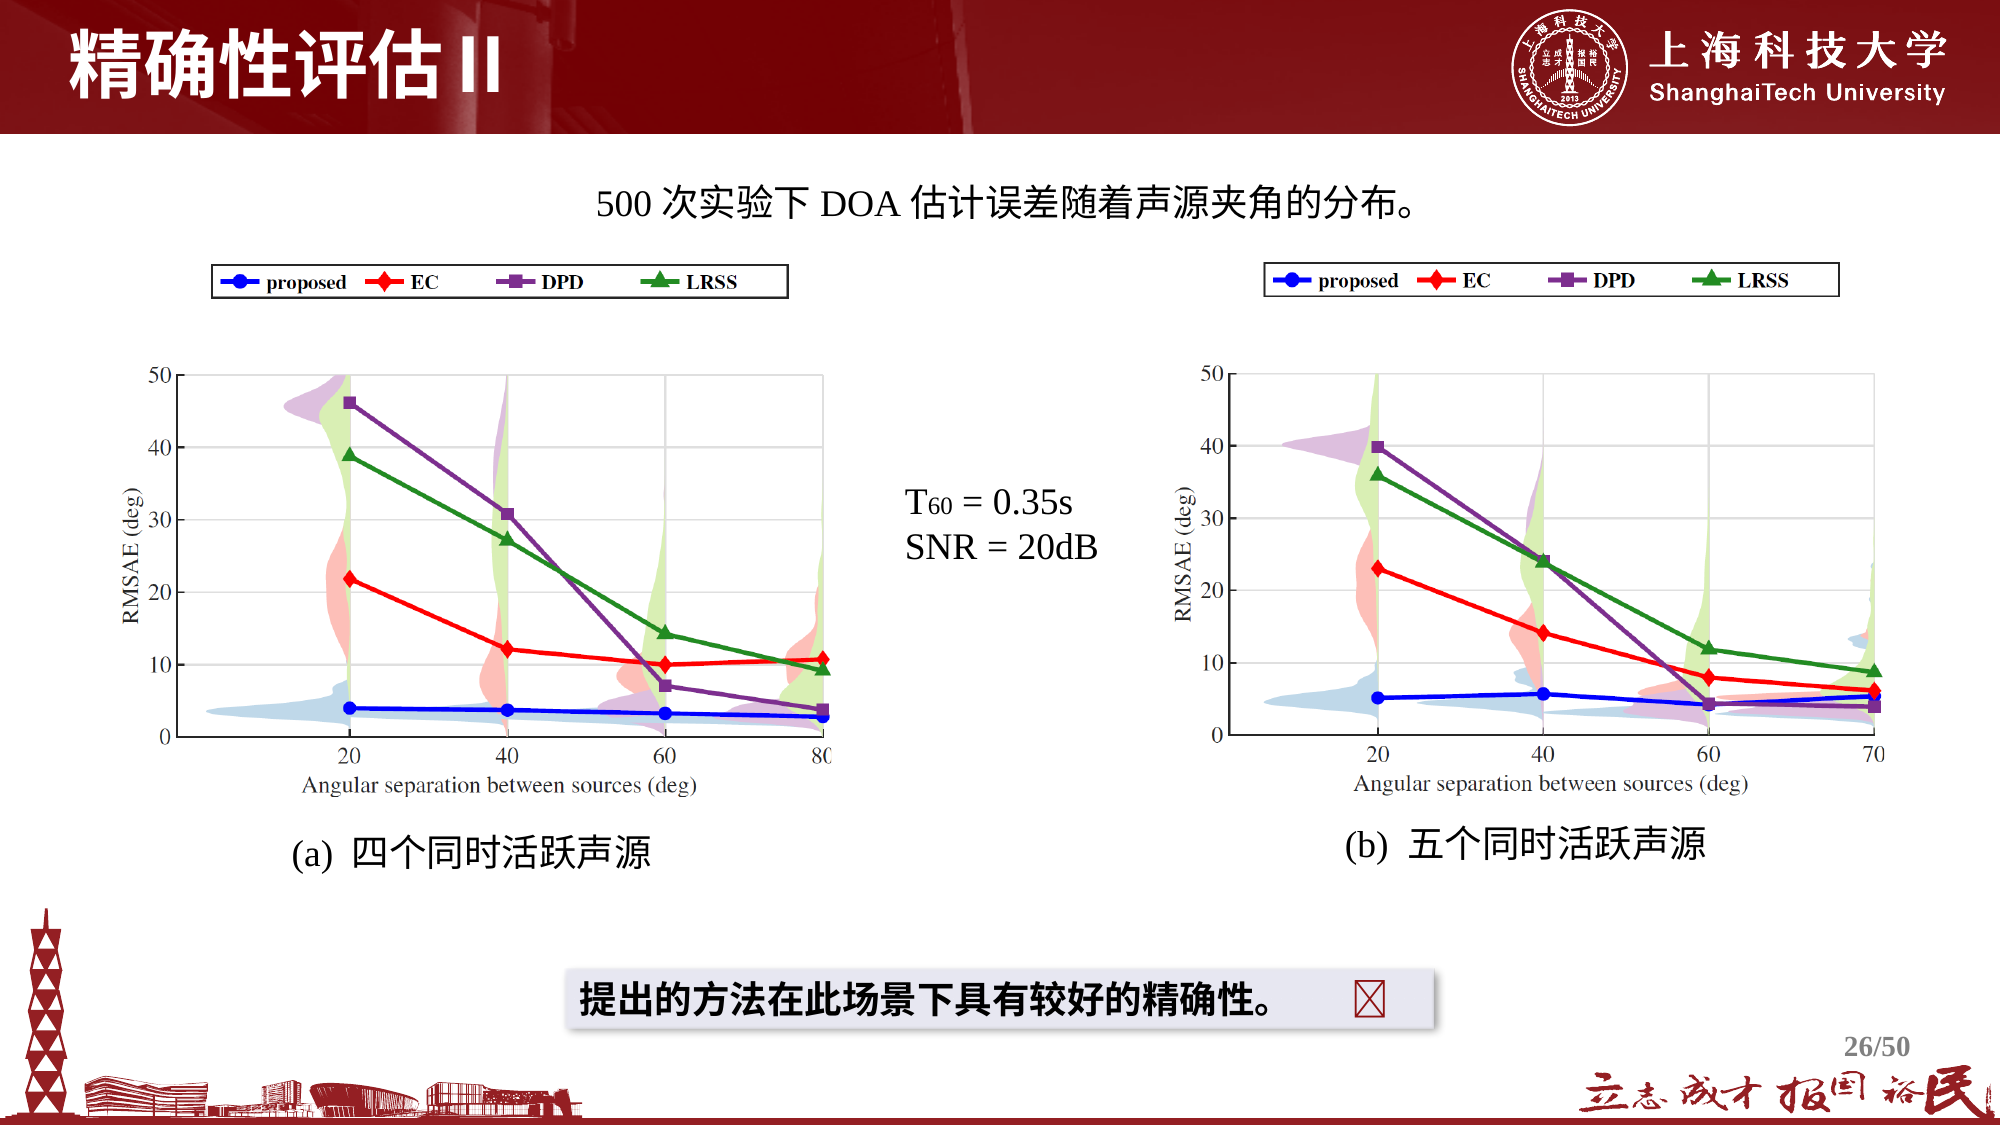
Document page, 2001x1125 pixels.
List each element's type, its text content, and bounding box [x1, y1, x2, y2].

picture [1170, 249, 1885, 797]
text_box (a) 四个同时活跃声源 [276, 821, 685, 882]
text_box 提出的方法在此场景下具有较好的精确性。 🙂 [567, 971, 1434, 1027]
text_box (b) 五个同时活跃声源 [1330, 813, 1725, 873]
slide_number 26/50 [1476, 1014, 1926, 1075]
text_box T60 = 0.35s SNR = 20dB [890, 469, 1122, 575]
title 精确性评估Ⅱ [53, 16, 1477, 121]
picture [117, 249, 832, 797]
text_box 500次实验下DOA估计误差随着声源夹角的分布。 [581, 171, 1419, 232]
